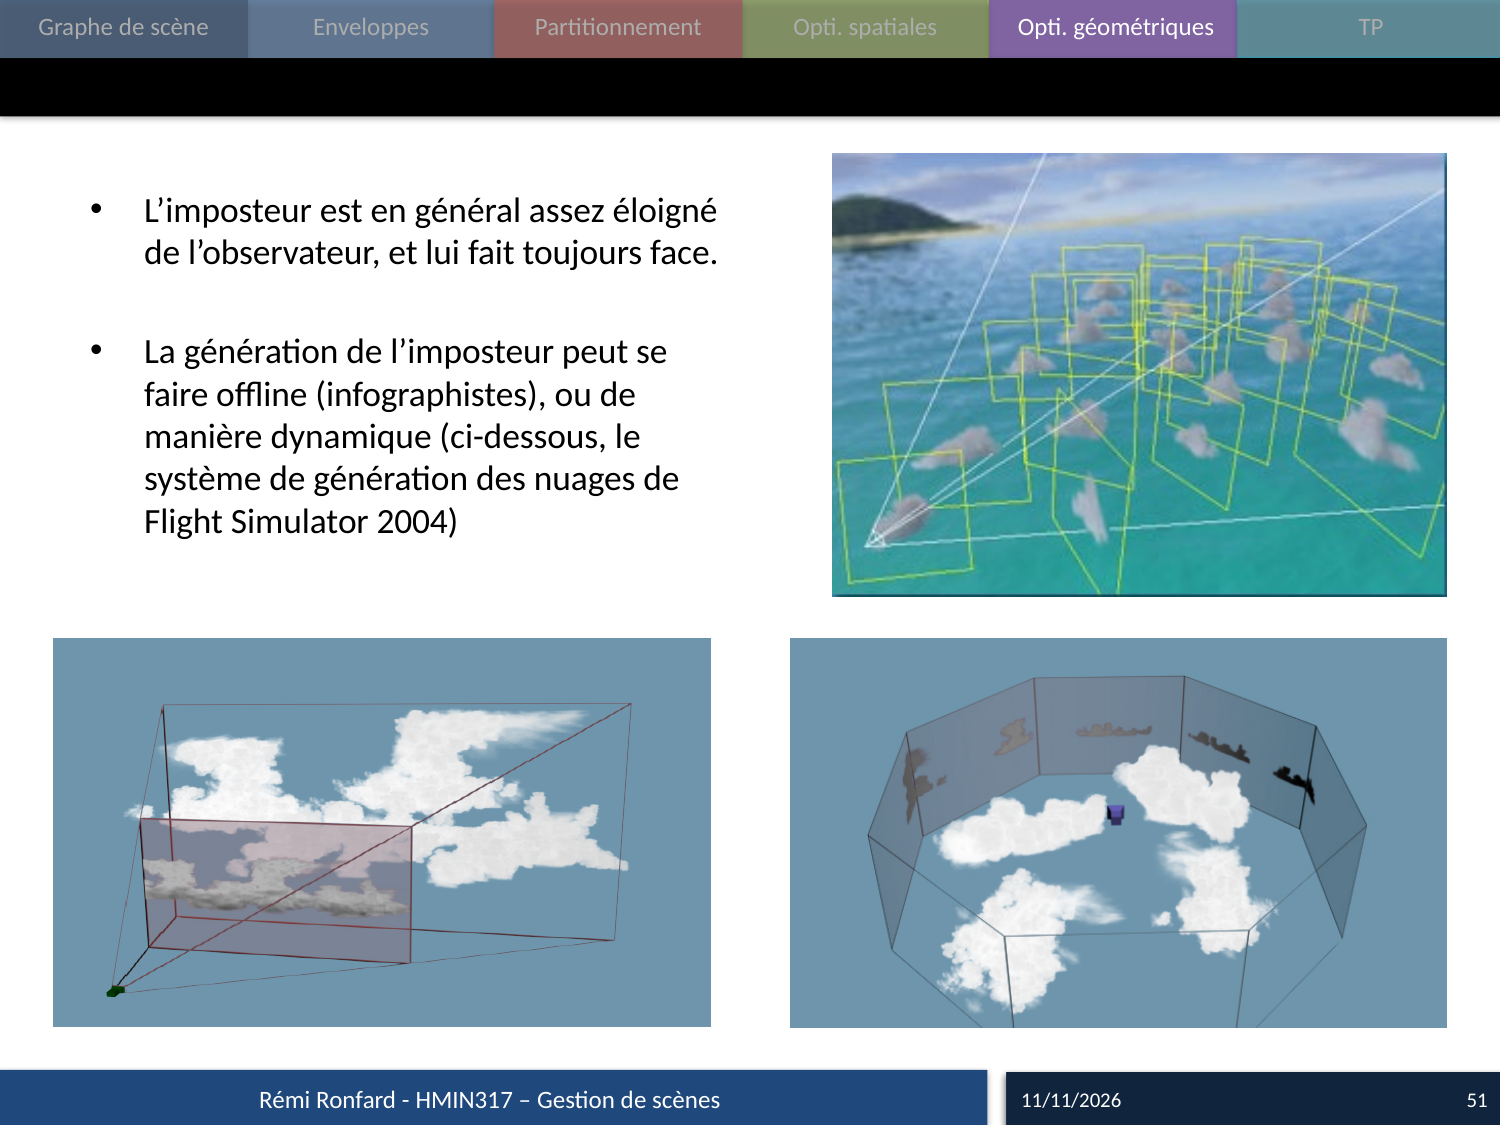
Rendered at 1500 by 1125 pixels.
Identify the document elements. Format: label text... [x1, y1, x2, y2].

list L’imposteur est en général assez éloigné de l’observateur, et lui fait toujours face. La génération de l’imposteur peut se faire offline (infographistes), ou de manière dynamique (ci-dessous, le système de génération des nuages de Flight Simulator 2004) [75, 179, 735, 597]
slide_number 51 [1153, 1071, 1500, 1125]
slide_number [1006, 1070, 1153, 1125]
picture [790, 638, 1448, 1029]
picture [52, 637, 711, 1027]
footer Rémi Ronfard - HMIN317 – Gestion de scènes [0, 1069, 988, 1125]
picture [832, 153, 1448, 598]
